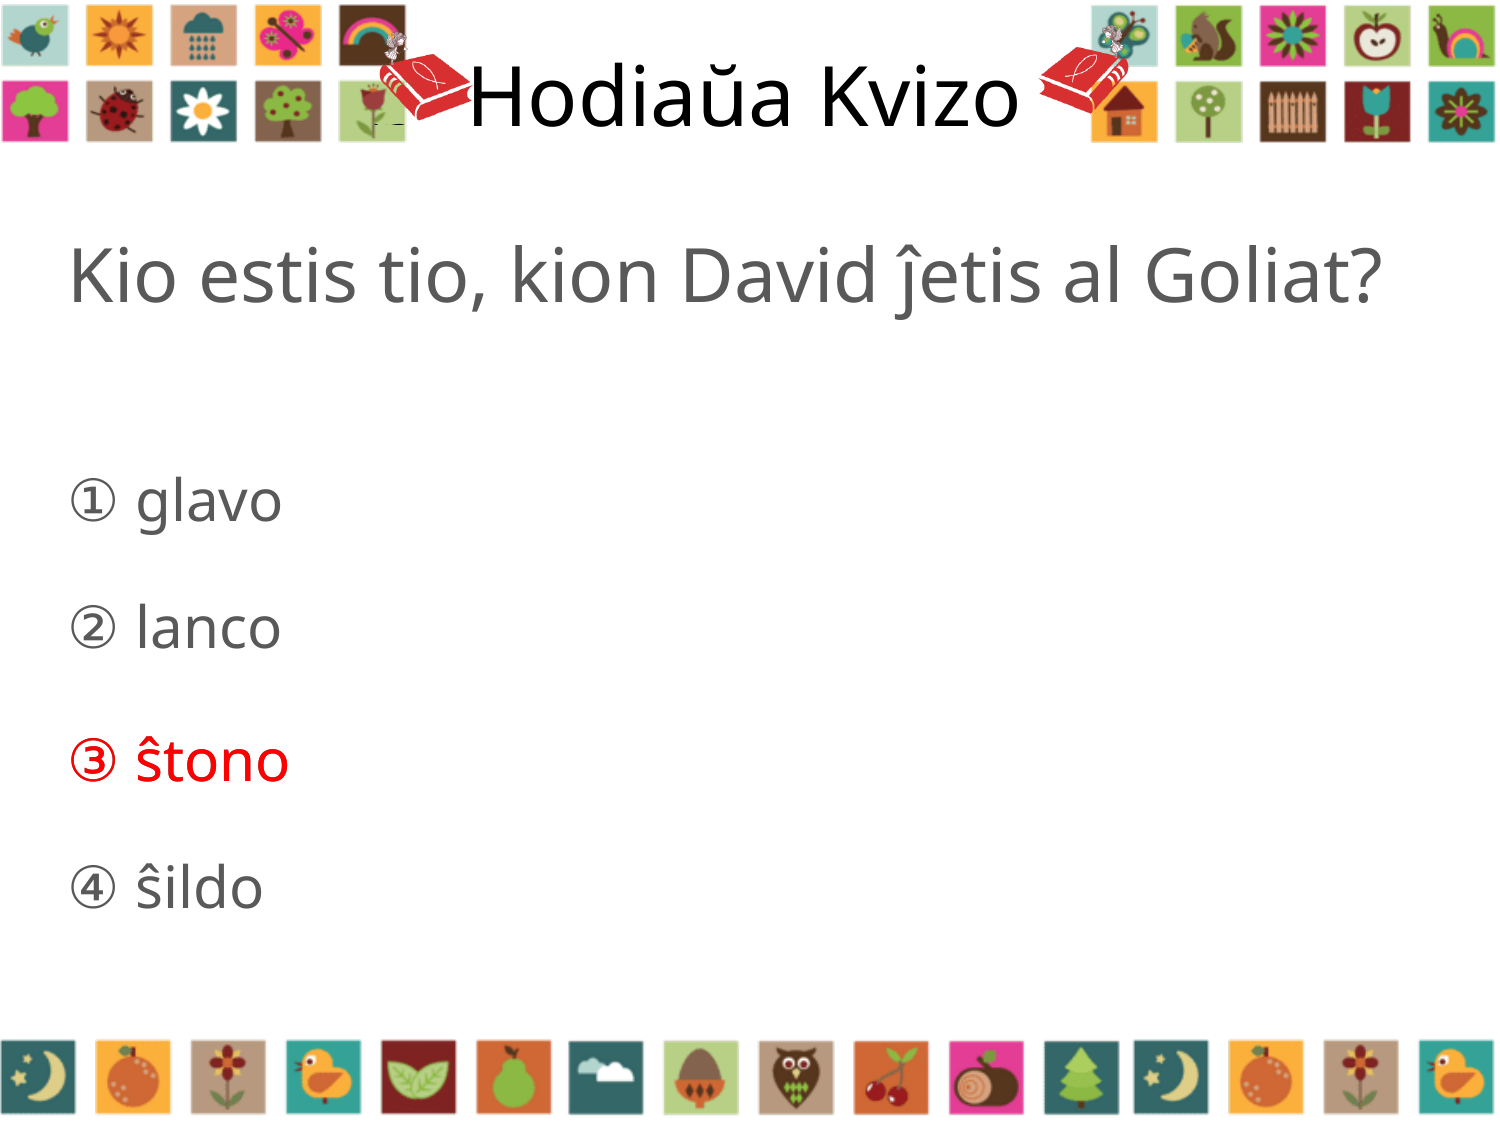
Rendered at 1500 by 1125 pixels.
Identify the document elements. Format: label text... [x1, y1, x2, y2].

text_box ③ ŝtono [53, 716, 1483, 801]
text_box Hodiaŭa Kvizo [424, 35, 1077, 151]
picture [1007, 3, 1500, 150]
text_box ① glavo [53, 456, 1436, 541]
text_box Kio estis tio, kion David ĵetis al Goliat? [53, 219, 1436, 325]
text_box ② lanco [53, 582, 1436, 668]
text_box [0, 1028, 1500, 1118]
picture [0, 3, 505, 150]
text_box ④ ŝildo [53, 842, 1483, 928]
